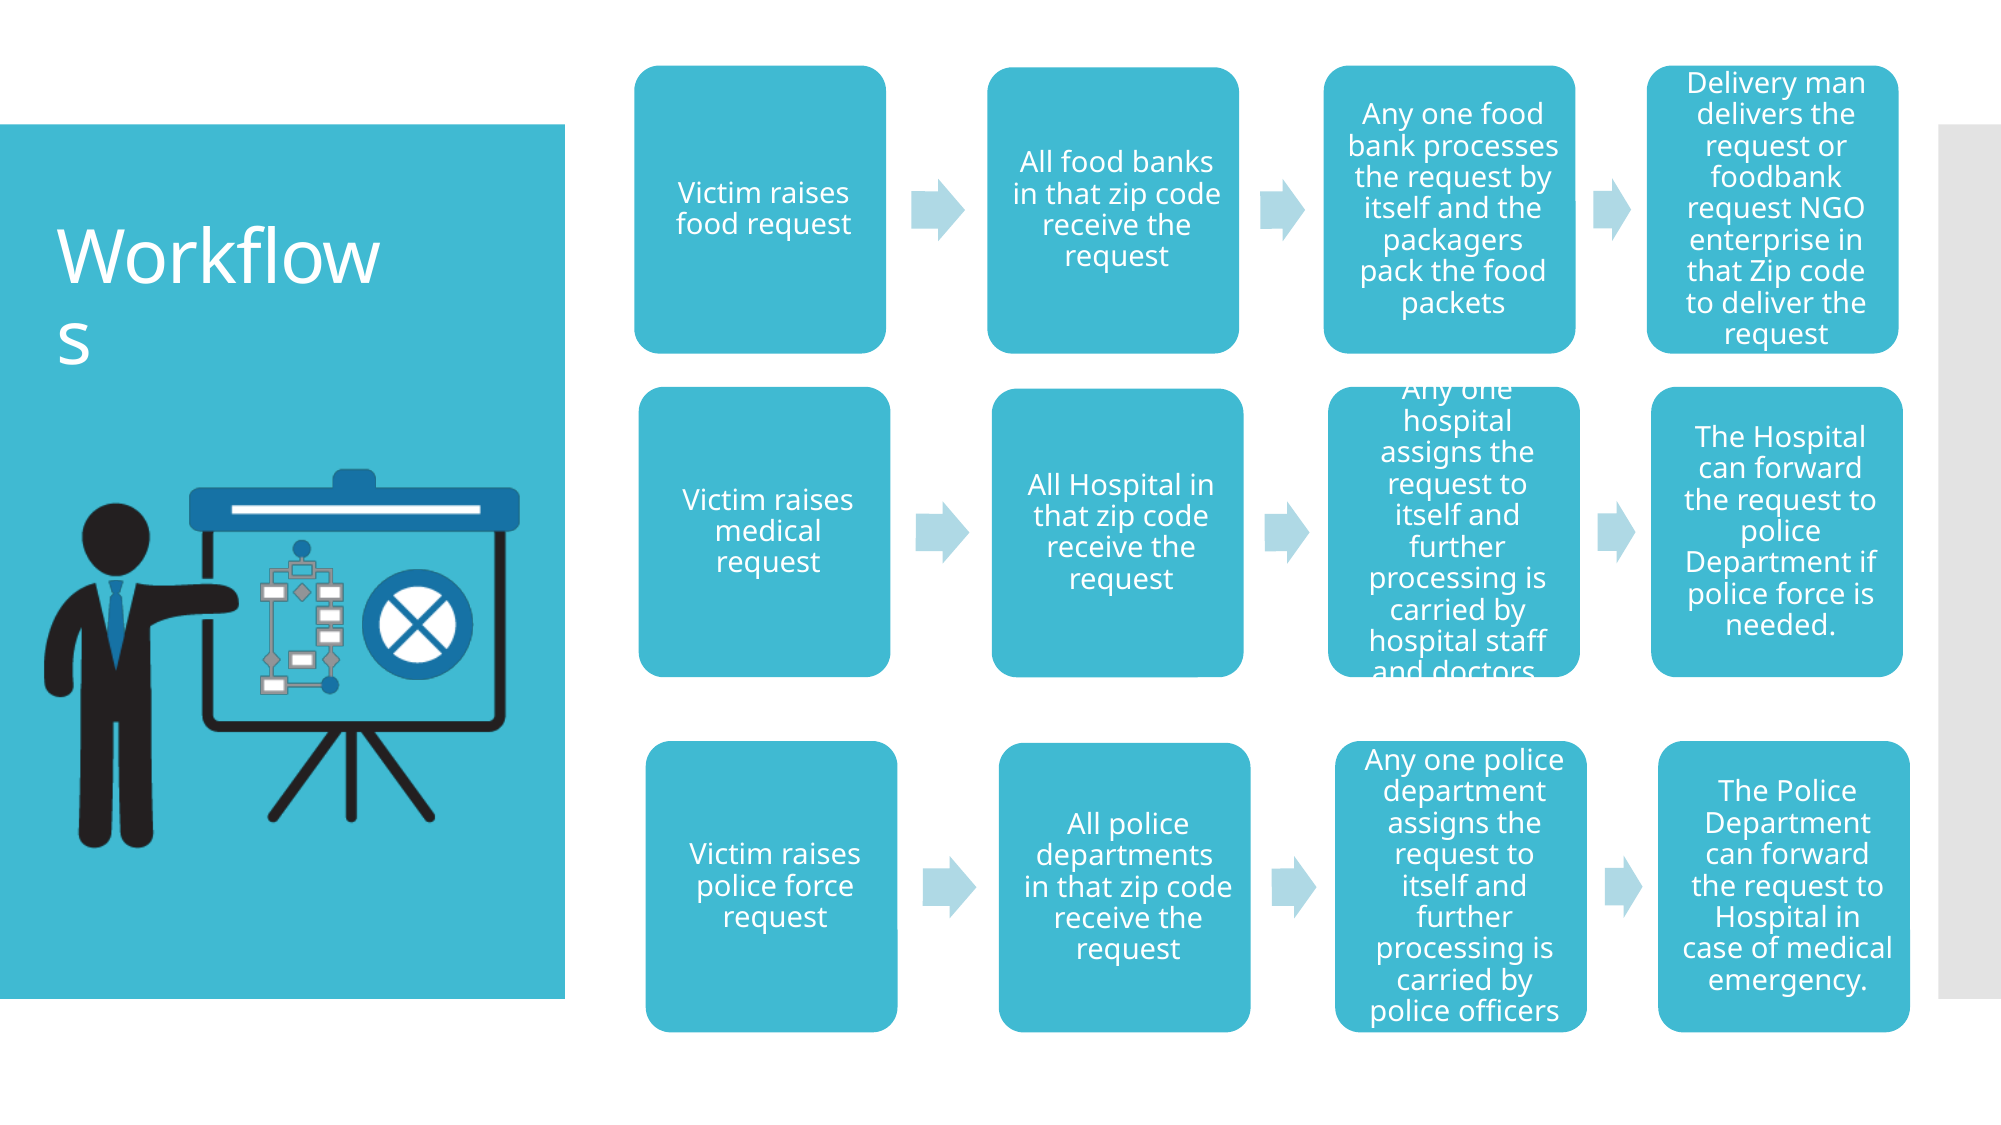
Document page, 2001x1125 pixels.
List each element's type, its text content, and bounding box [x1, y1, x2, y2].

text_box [624, 740, 1936, 1033]
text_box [613, 33, 1925, 354]
picture [0, 414, 564, 913]
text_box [617, 386, 1929, 678]
title Workflows [41, 184, 415, 414]
